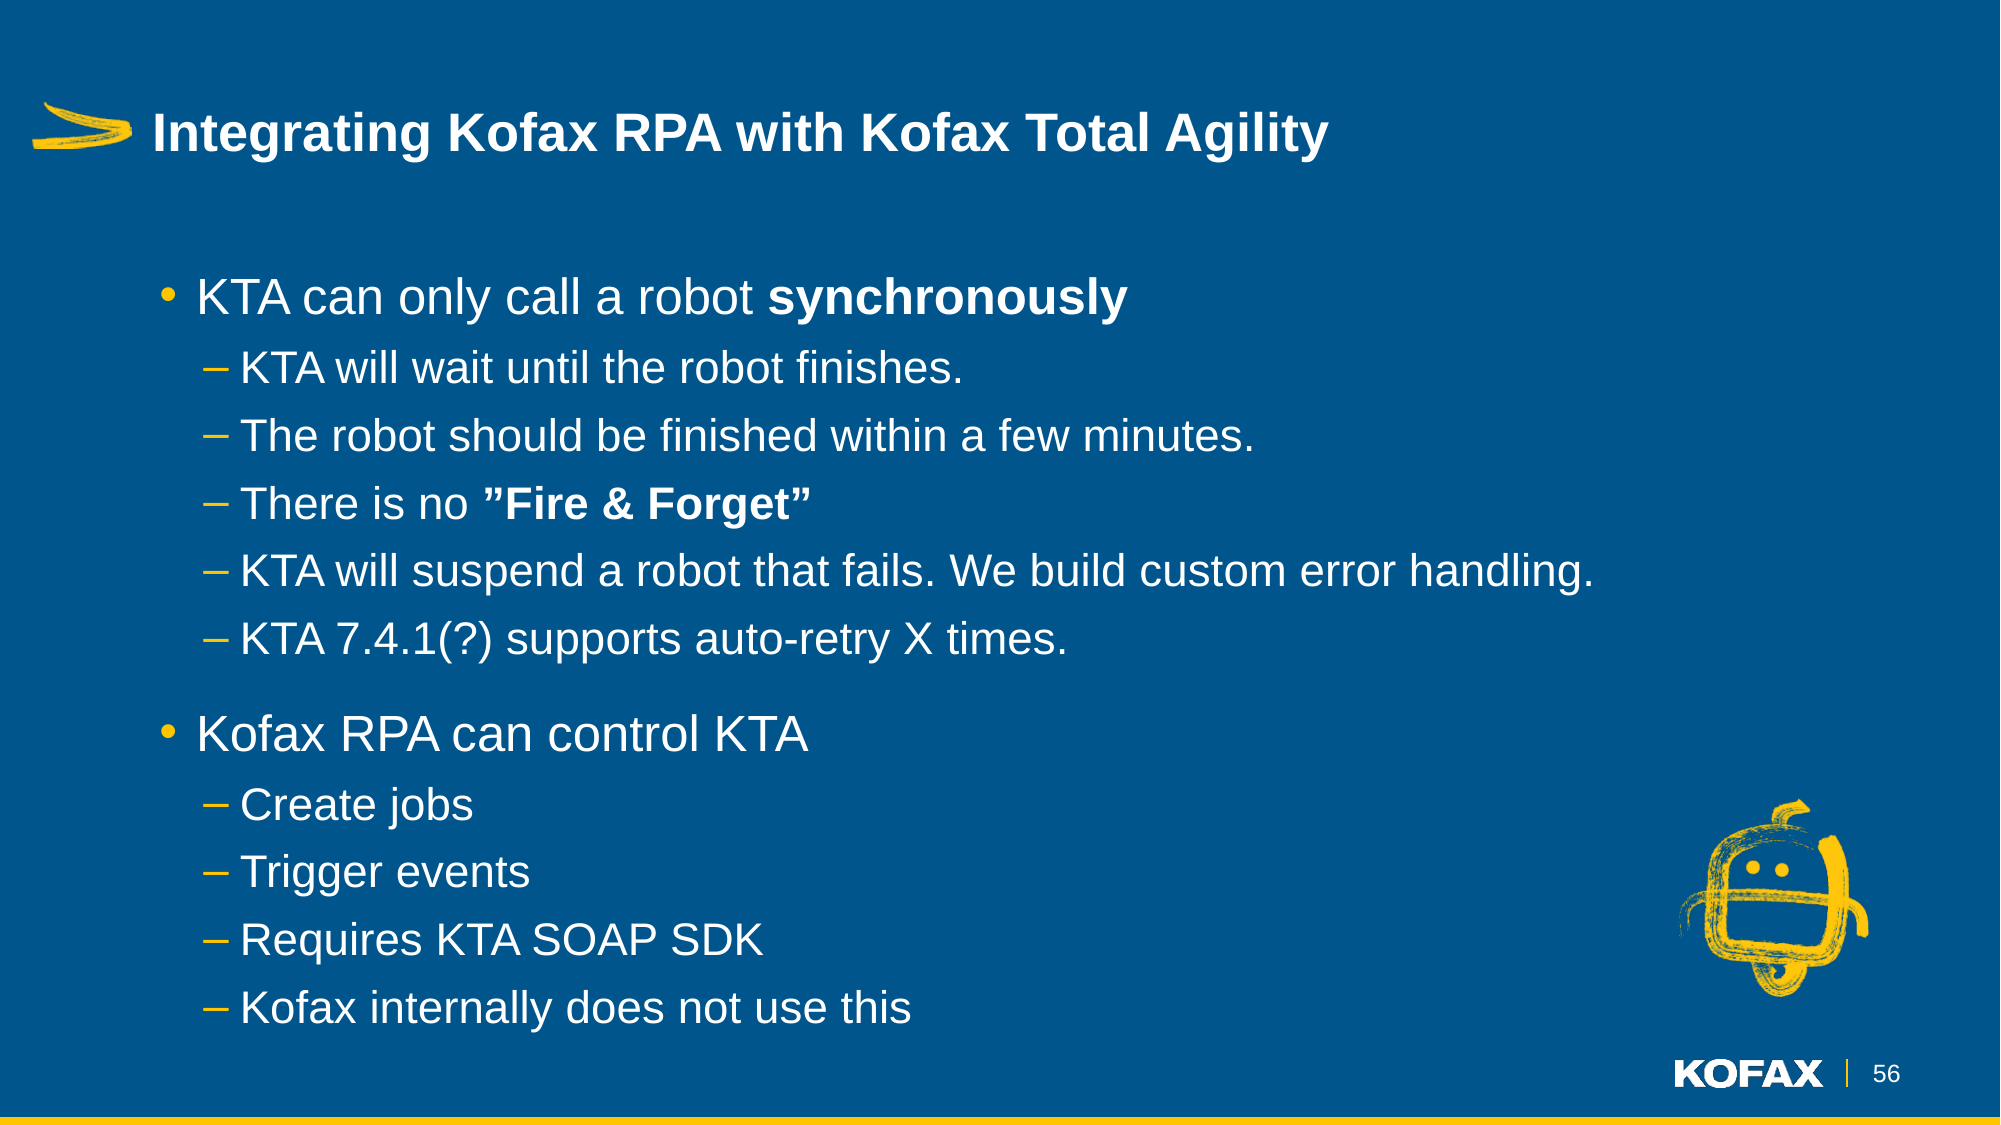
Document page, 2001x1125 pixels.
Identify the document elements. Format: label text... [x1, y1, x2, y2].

list KTA can only call a robot synchronously KTA will wait until the robot finishes. The robot should be finished within a few minutes. There is no ”Fire & Forget” KTA will suspend a robot that fails. We build custom error handling. KTA 7.4.1(?) supports auto-retry X times. Kofax RPA can control KTA Create jobs Trigger events Requires KTA SOAP SDK Kofax internally does not use this [137, 250, 1919, 1043]
title Integrating Kofax RPA with Kofax Total Agility [137, 97, 1914, 250]
slide_number 56 [1857, 1042, 1959, 1103]
picture [32, 102, 132, 149]
